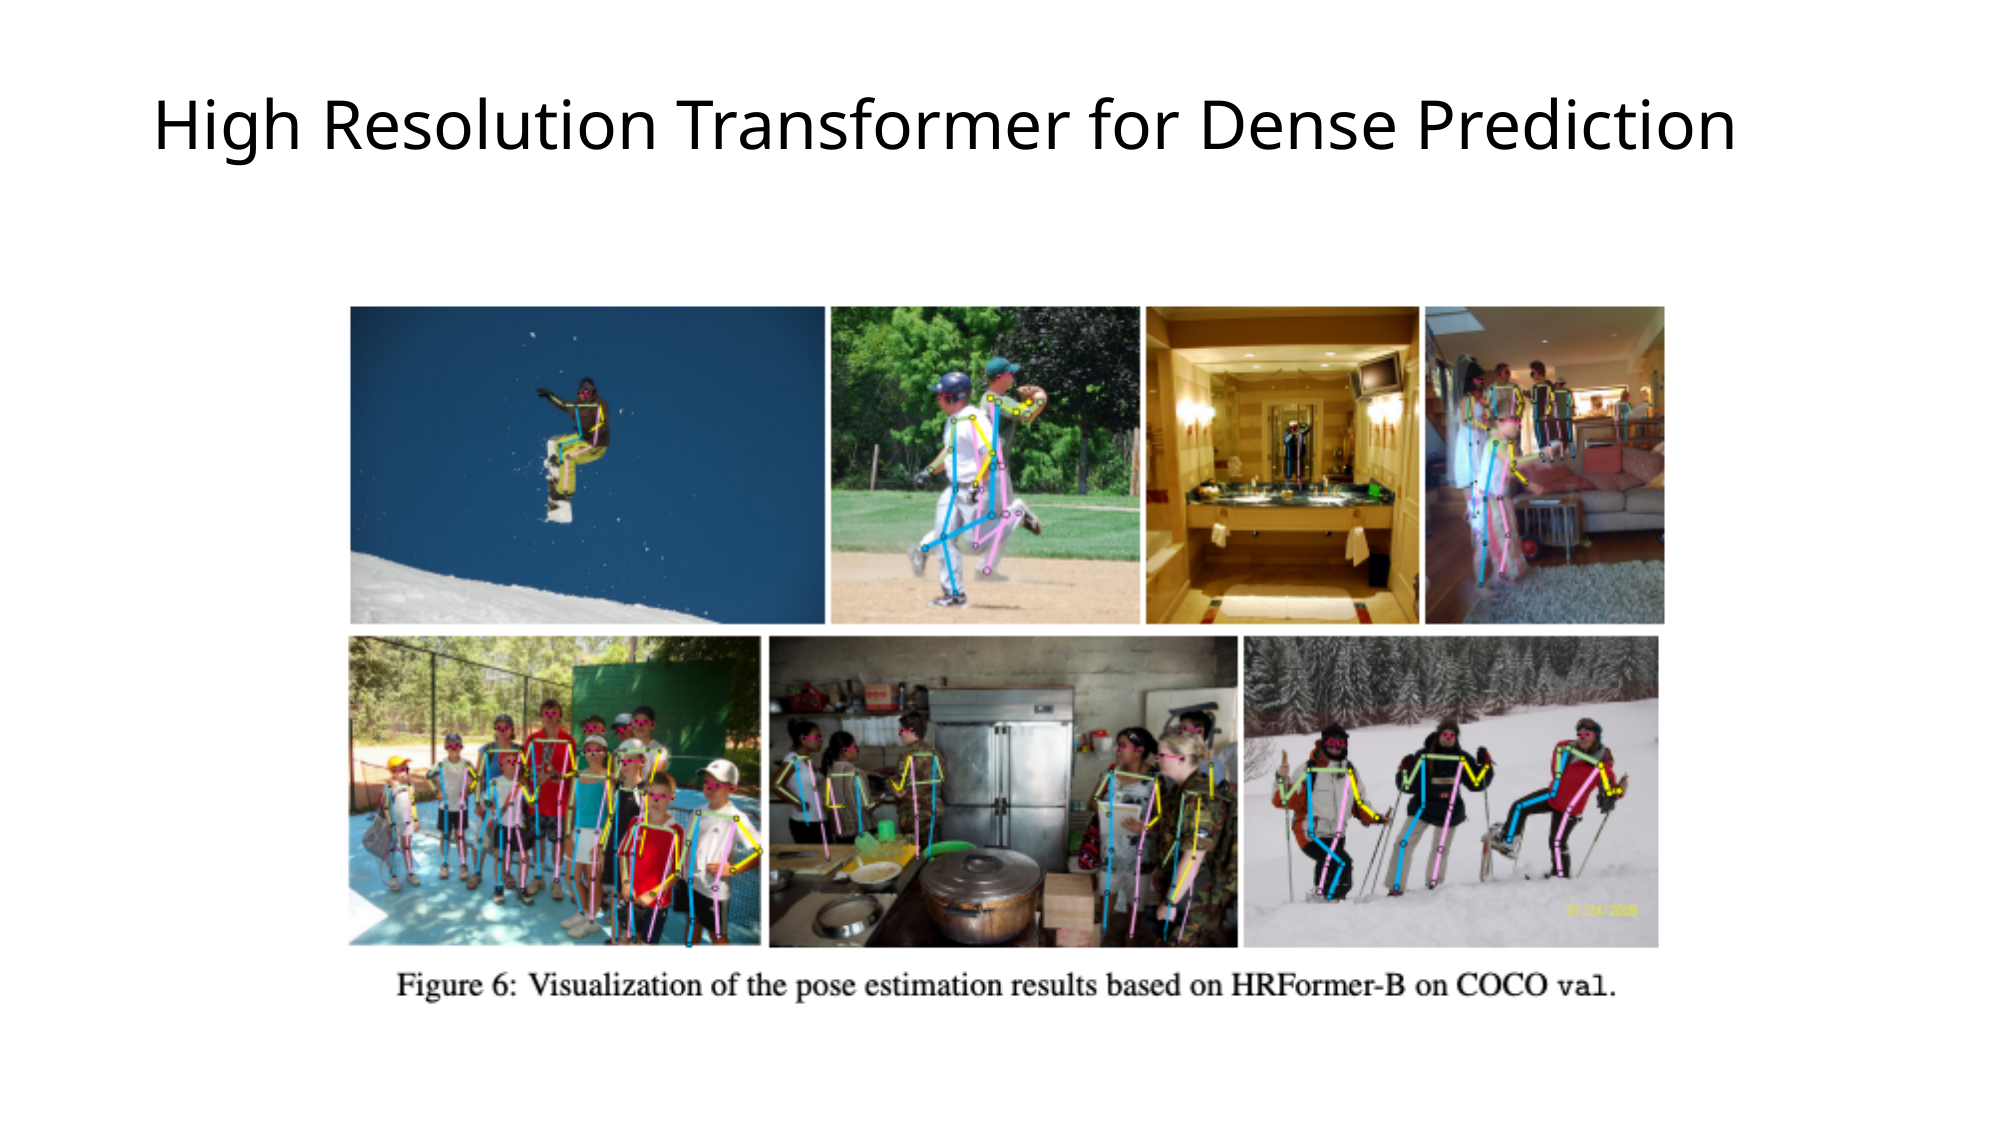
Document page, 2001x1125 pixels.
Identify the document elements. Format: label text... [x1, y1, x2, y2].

title High Resolution Transformer for Dense Prediction [137, 59, 1863, 278]
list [330, 298, 1670, 1014]
